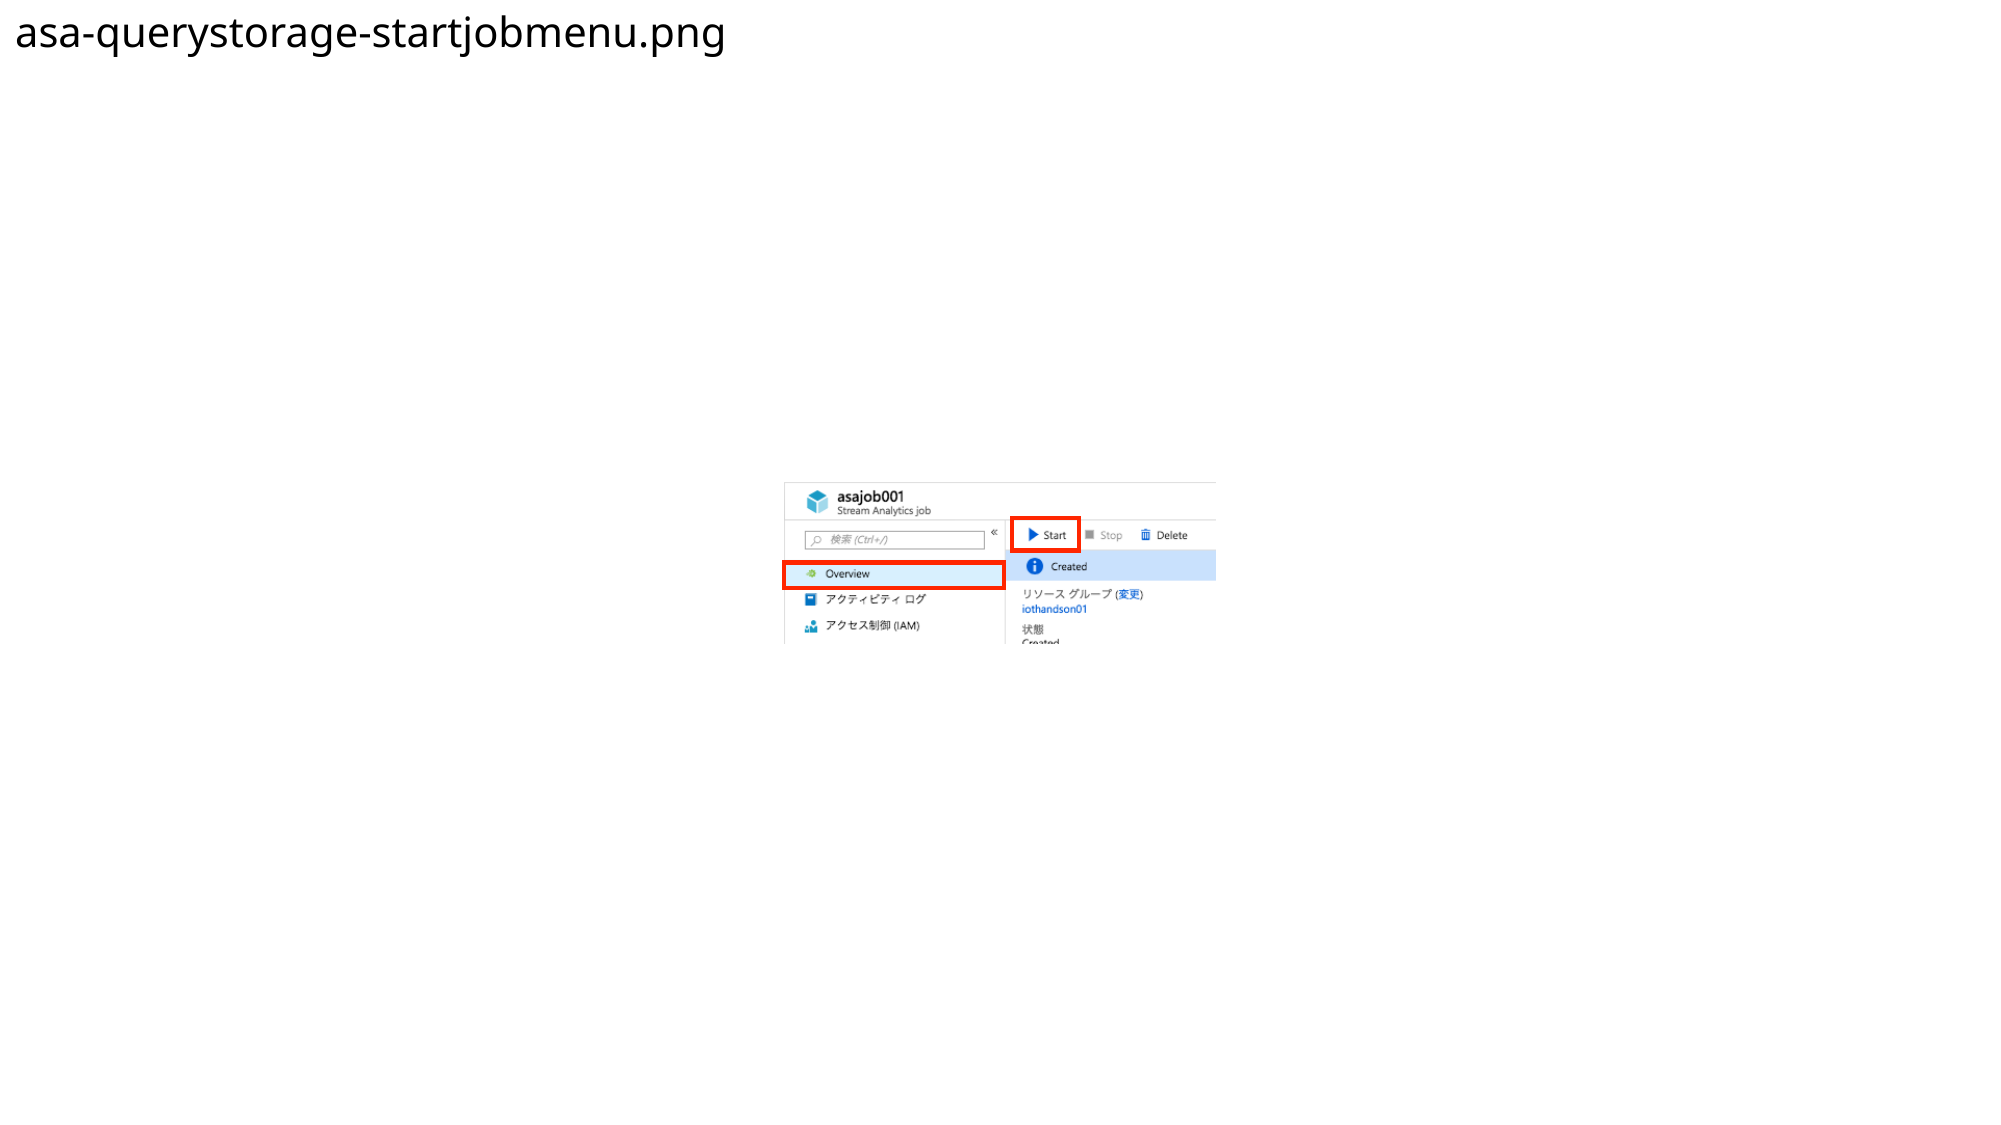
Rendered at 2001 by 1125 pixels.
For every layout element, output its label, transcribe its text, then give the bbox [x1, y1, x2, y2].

title asa-querystorage-startjobmenu.png [0, 0, 2000, 68]
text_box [784, 481, 1216, 644]
